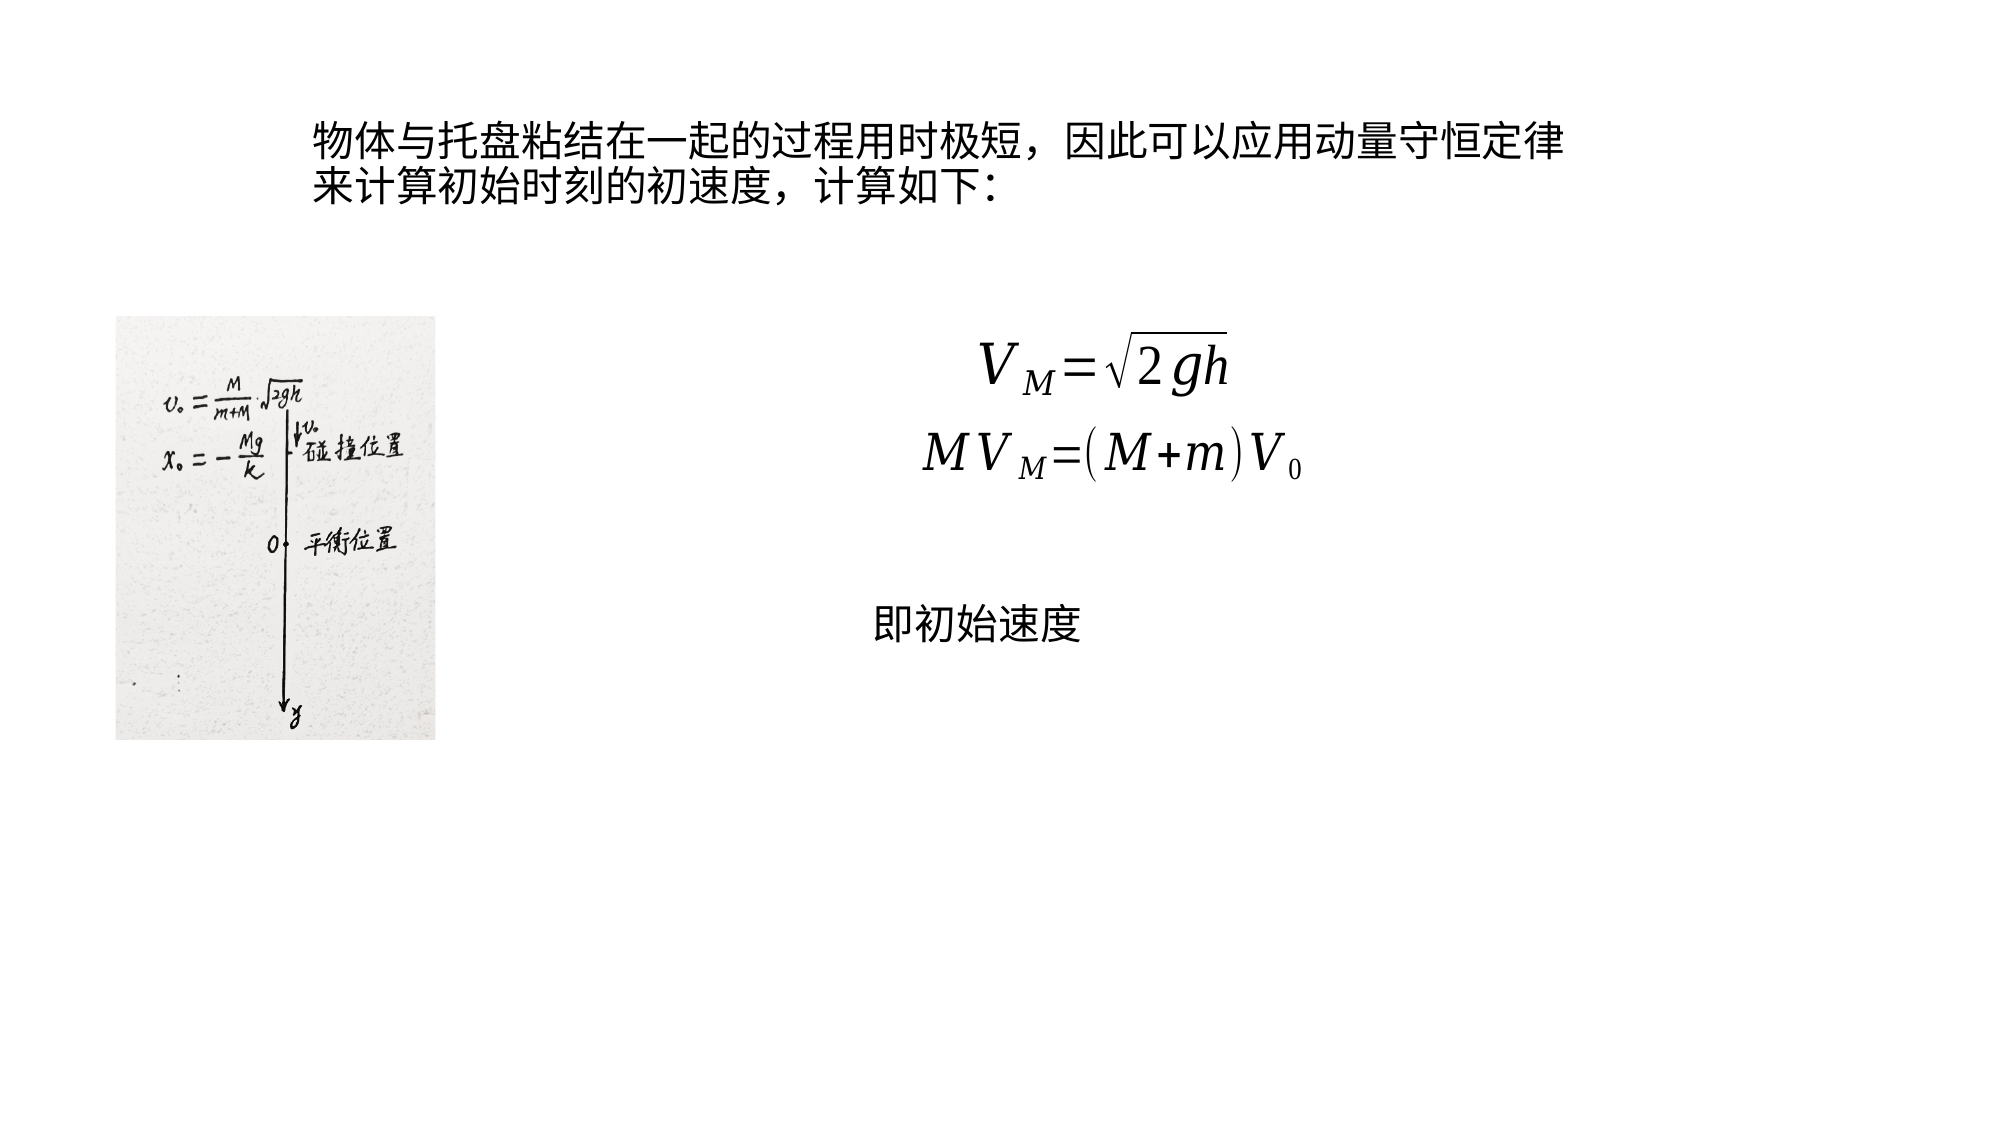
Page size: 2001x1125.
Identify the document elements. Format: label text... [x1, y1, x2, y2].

picture [115, 316, 436, 740]
text_box 物体与托盘粘结在一起的过程用时极短，因此可以应用动量守恒定律来计算初始时刻的初速度，计算如下： [297, 113, 1606, 226]
